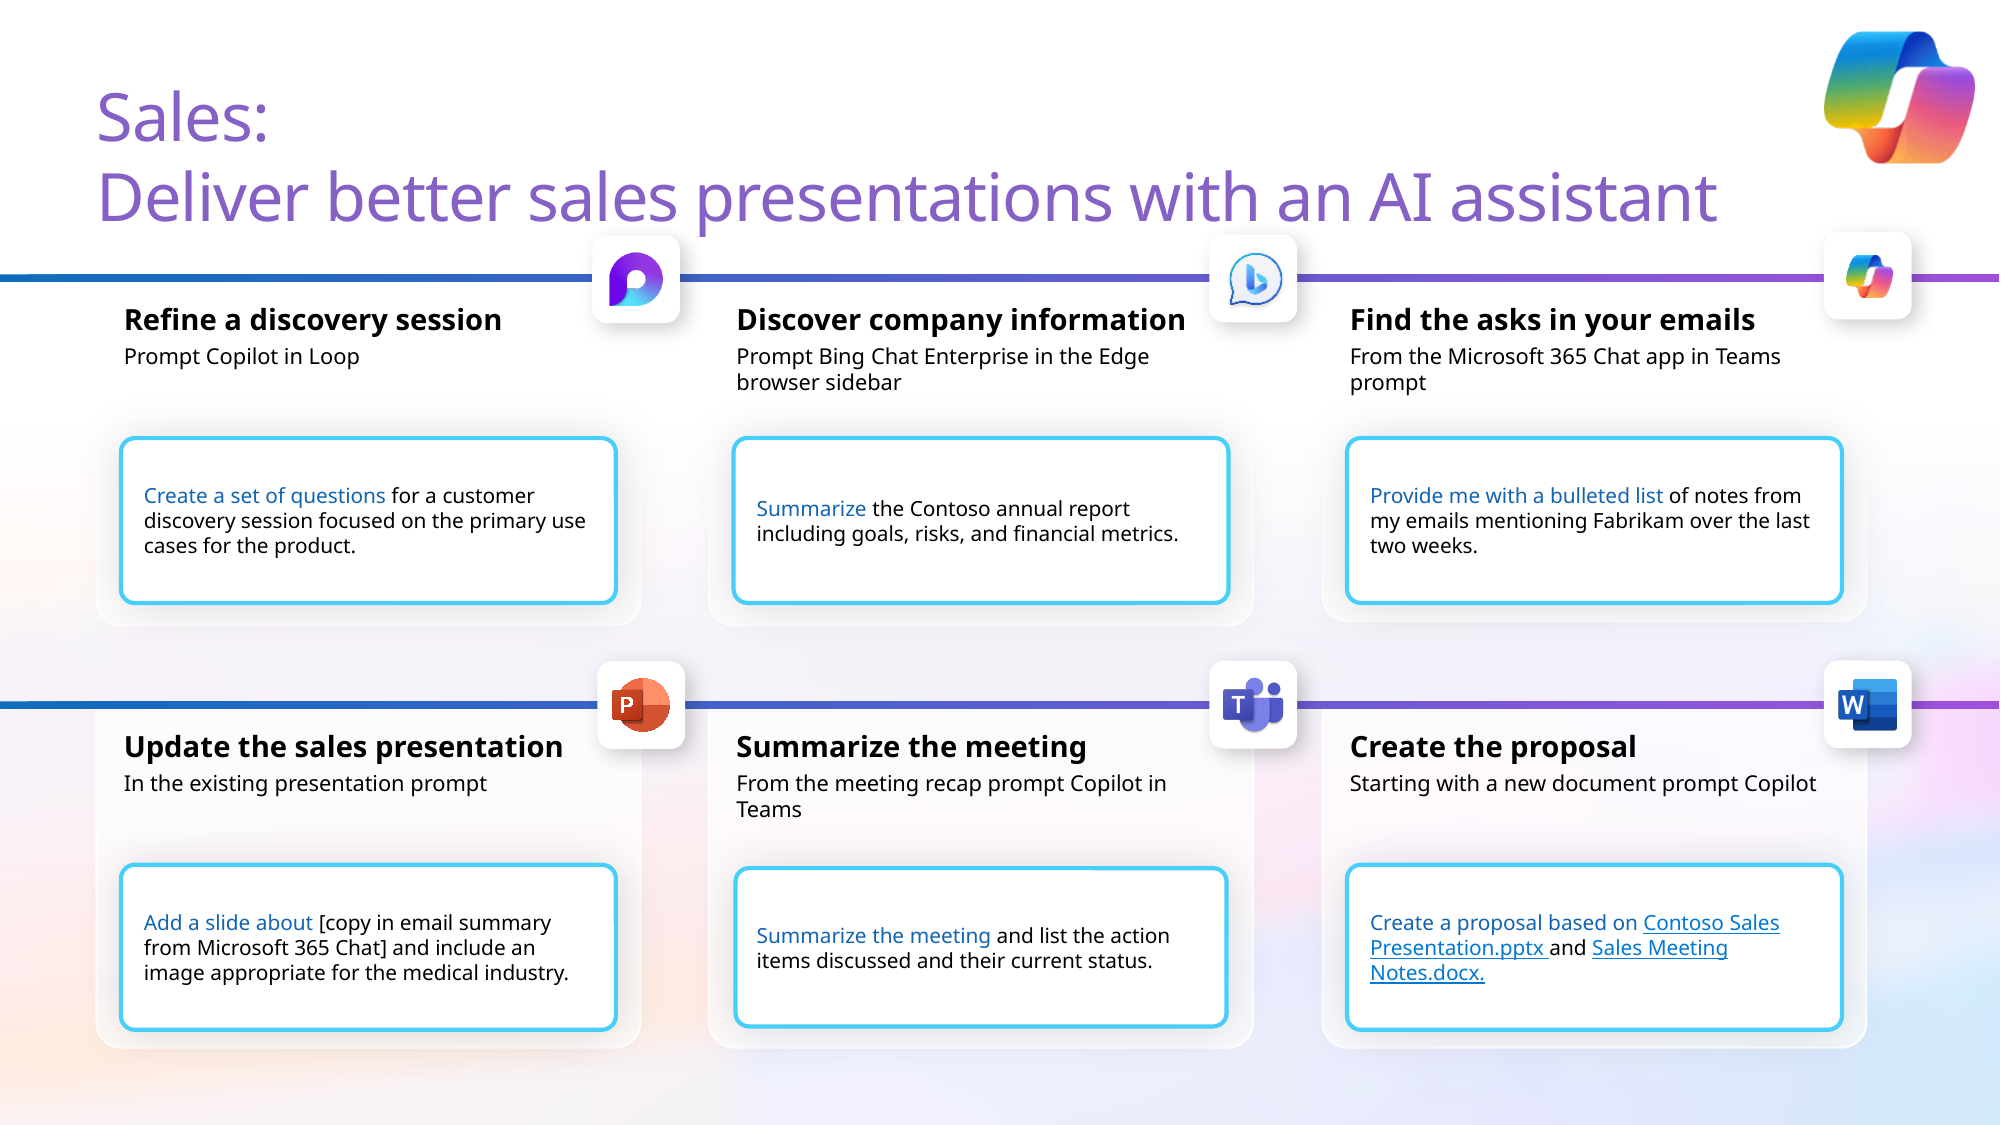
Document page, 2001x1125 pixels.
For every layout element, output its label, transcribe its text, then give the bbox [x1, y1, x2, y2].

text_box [1209, 660, 1298, 749]
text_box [0, 274, 2000, 1048]
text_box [597, 661, 686, 750]
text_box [1823, 660, 1912, 749]
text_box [591, 235, 681, 324]
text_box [1209, 234, 1298, 323]
title Sales: Deliver better sales presentations with an AI assistant [96, 75, 1904, 263]
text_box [1823, 231, 1912, 320]
picture [1824, 22, 1975, 173]
